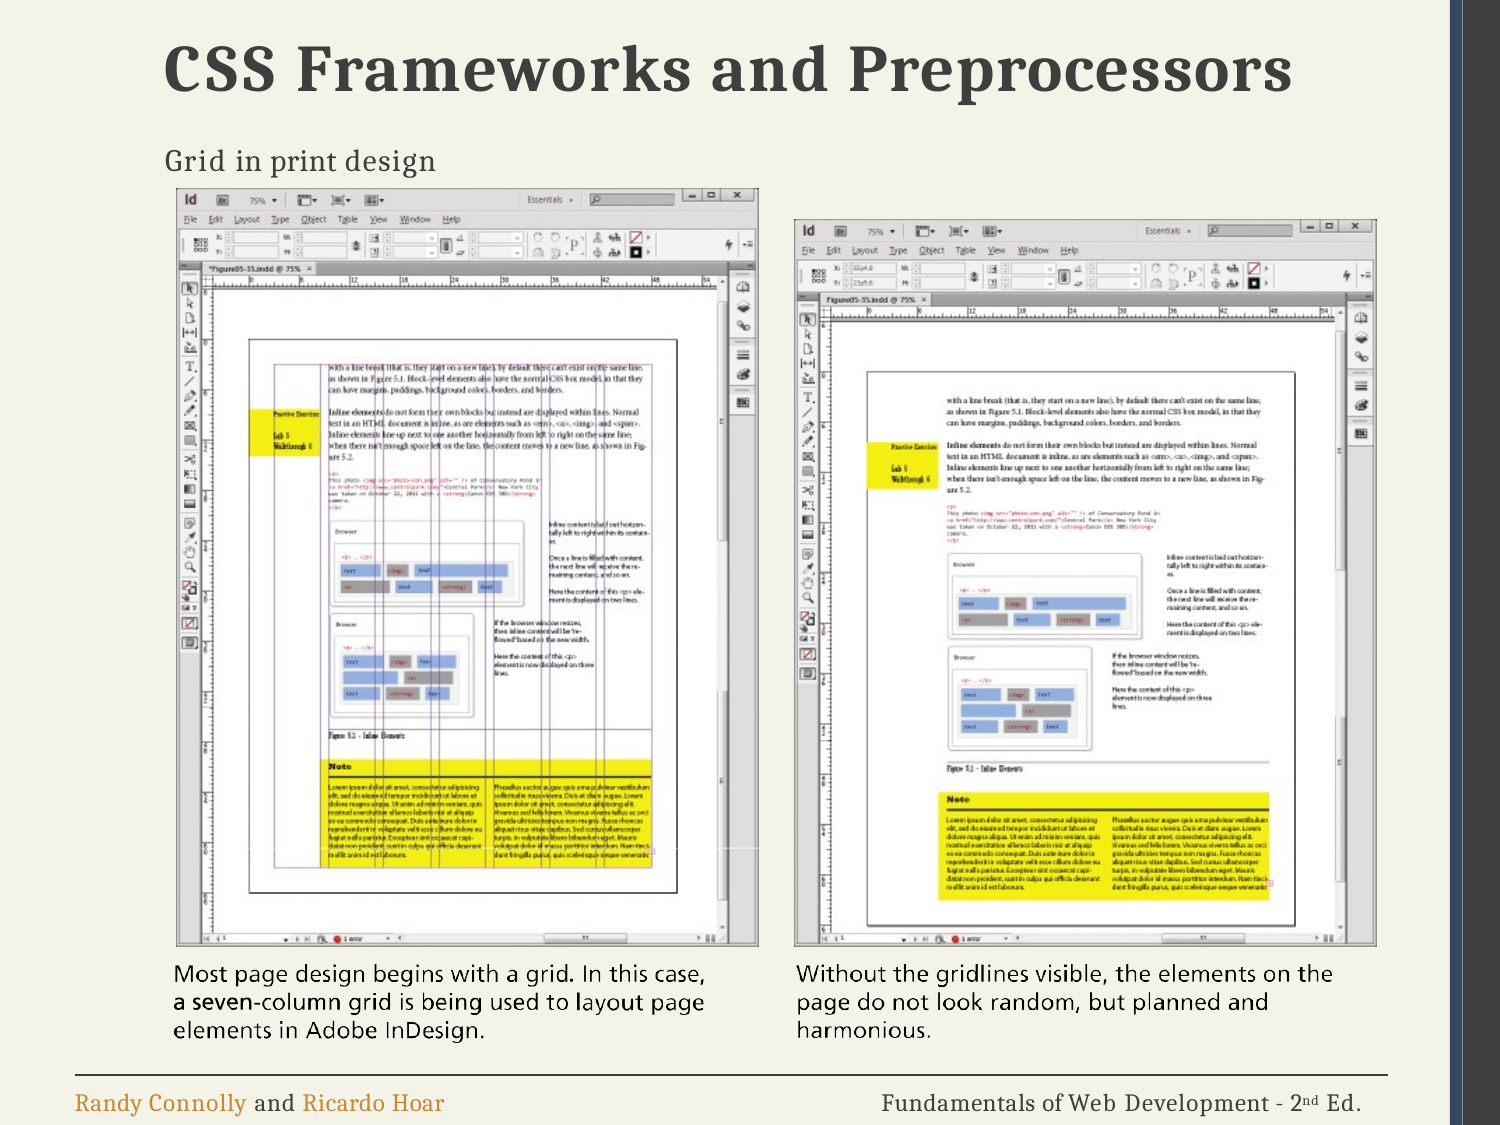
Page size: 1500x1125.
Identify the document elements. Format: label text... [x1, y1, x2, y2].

slide_number Randy Connolly and Ricardo Hoar [72, 1085, 465, 1125]
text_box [173, 964, 704, 1044]
picture [794, 219, 1377, 948]
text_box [795, 964, 1333, 1038]
footer Fundamentals of Web Development - 2nd Ed. [879, 1085, 1390, 1125]
picture [176, 188, 760, 948]
title CSS Frameworks and Preprocessors [157, 23, 1343, 214]
text_box Grid in print design [162, 138, 453, 178]
